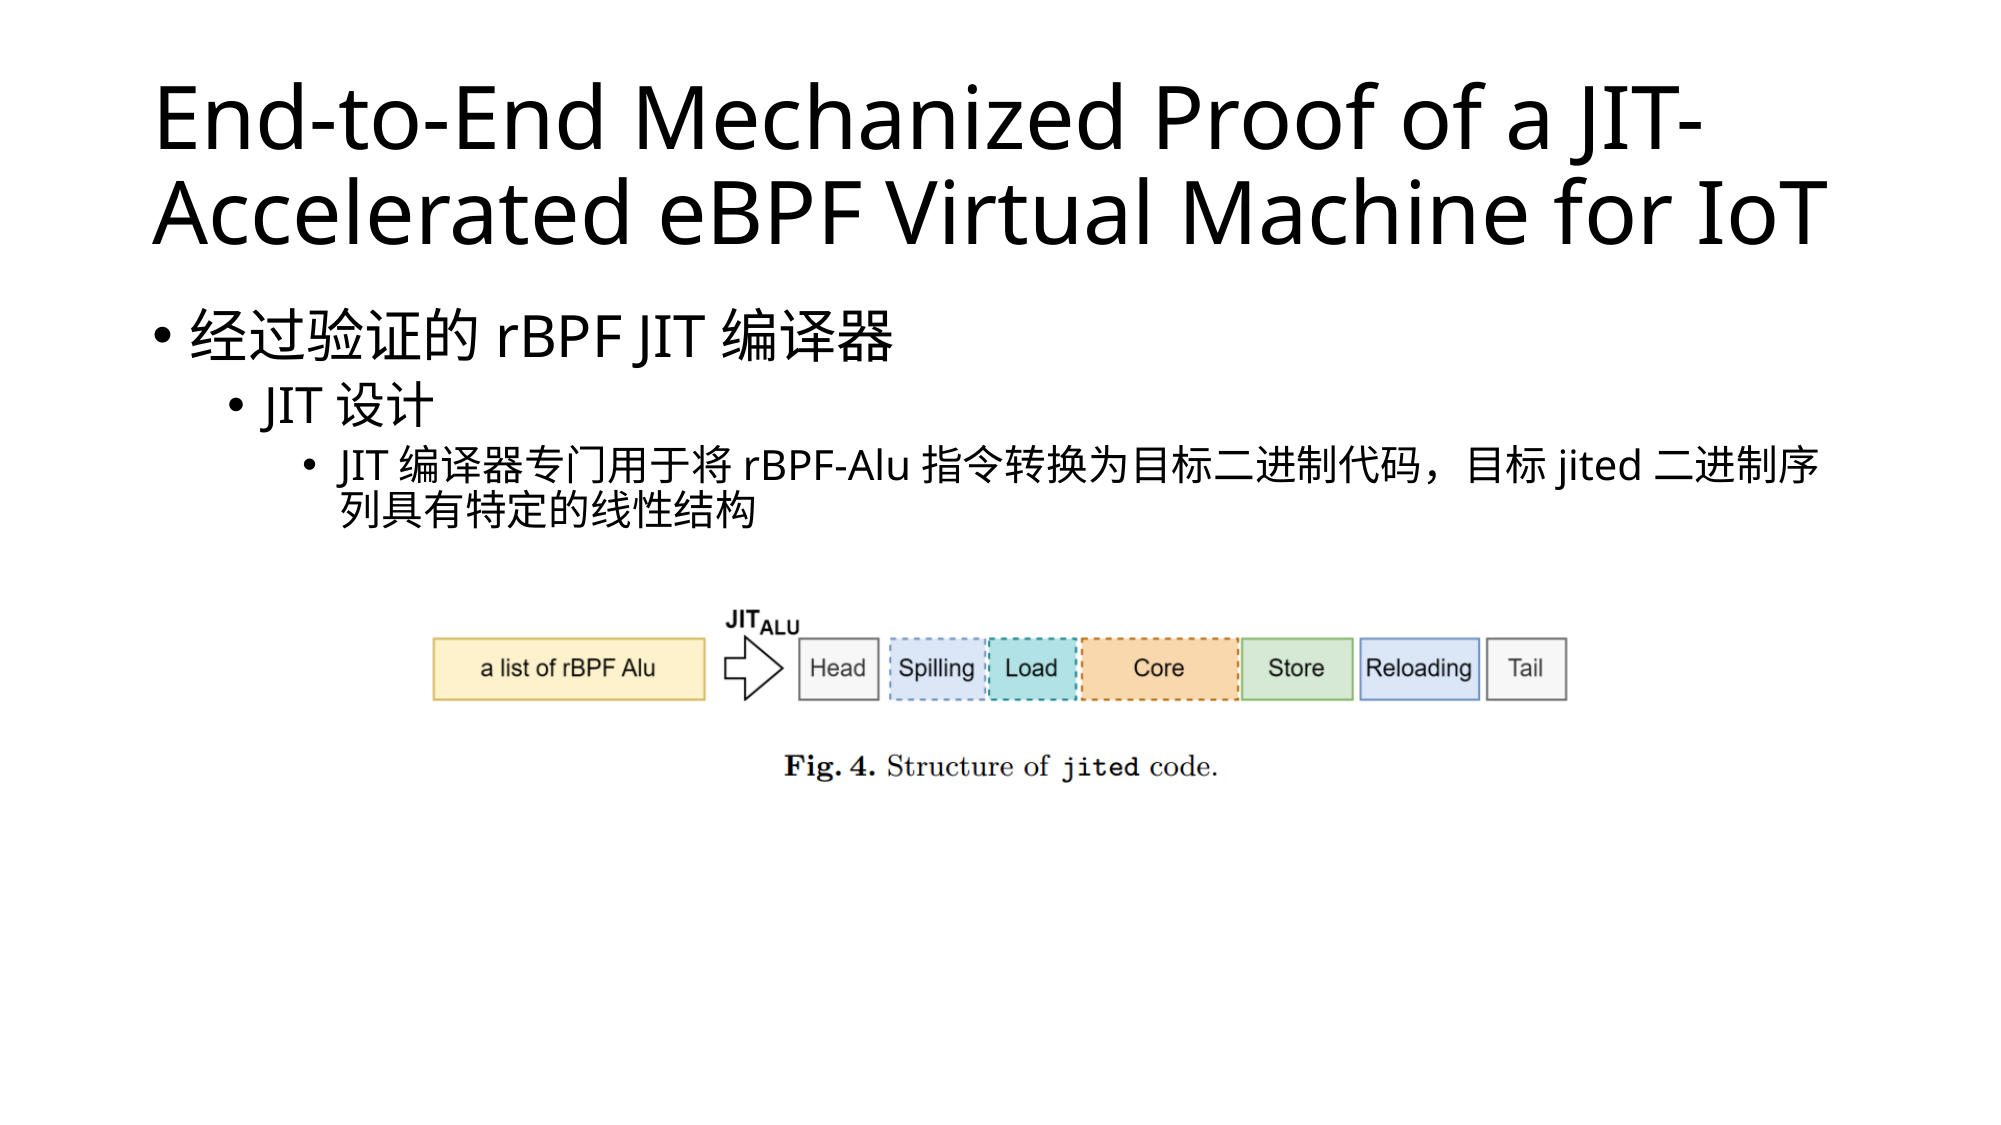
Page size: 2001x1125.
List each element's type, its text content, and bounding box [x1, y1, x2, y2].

list 经过验证的rBPF JIT编译器 JIT设计 JIT编译器专门用于将rBPF-Alu指令转换为目标二进制代码，目标jited二进制序列具有特定的线性结构 [137, 299, 1863, 1014]
title End-to-End Mechanized Proof of a JIT-Accelerated eBPF Virtual Machine for IoT [137, 59, 1863, 278]
picture [398, 562, 1602, 807]
